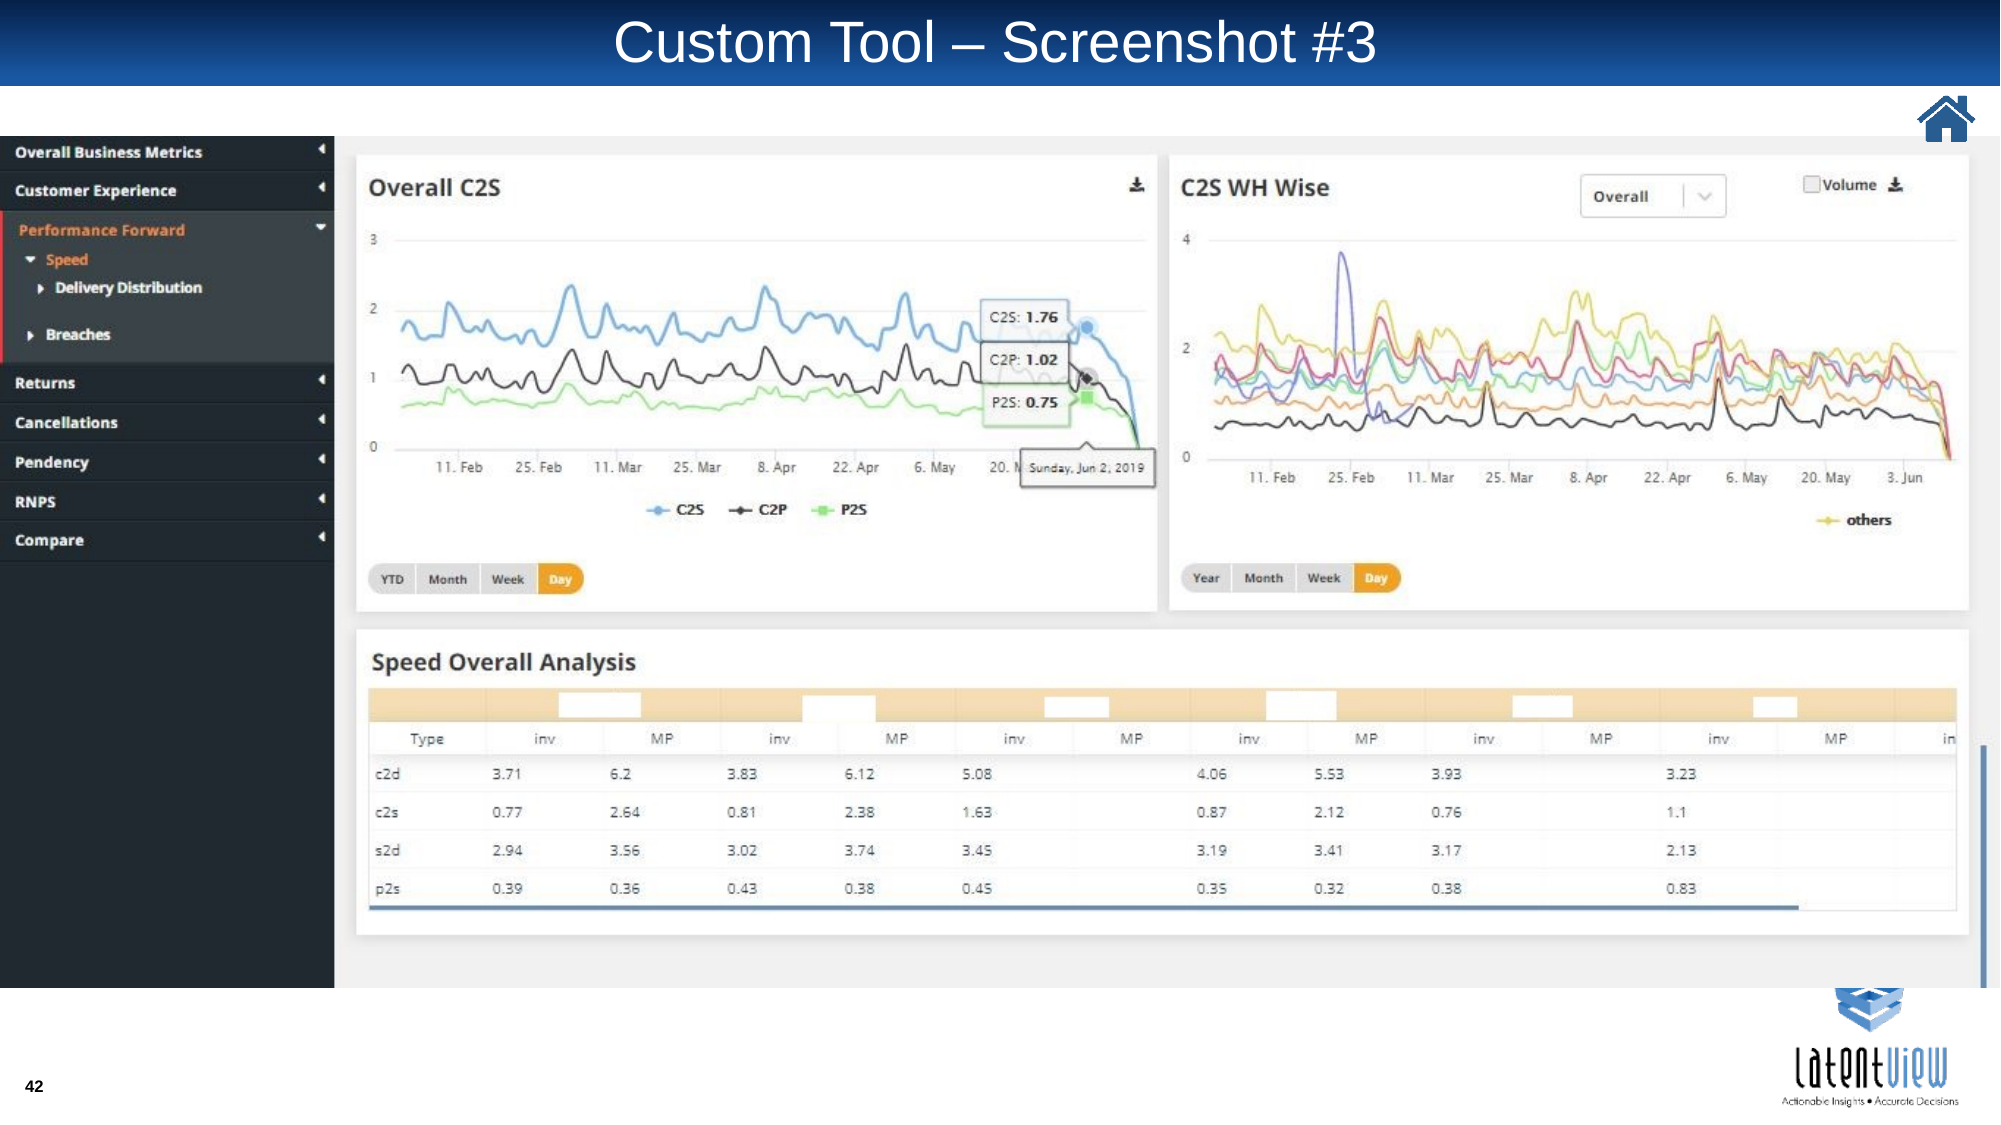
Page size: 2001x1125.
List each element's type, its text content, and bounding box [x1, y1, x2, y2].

picture [0, 88, 2000, 1125]
title Custom Tool – Screenshot #3 [98, 9, 1894, 77]
